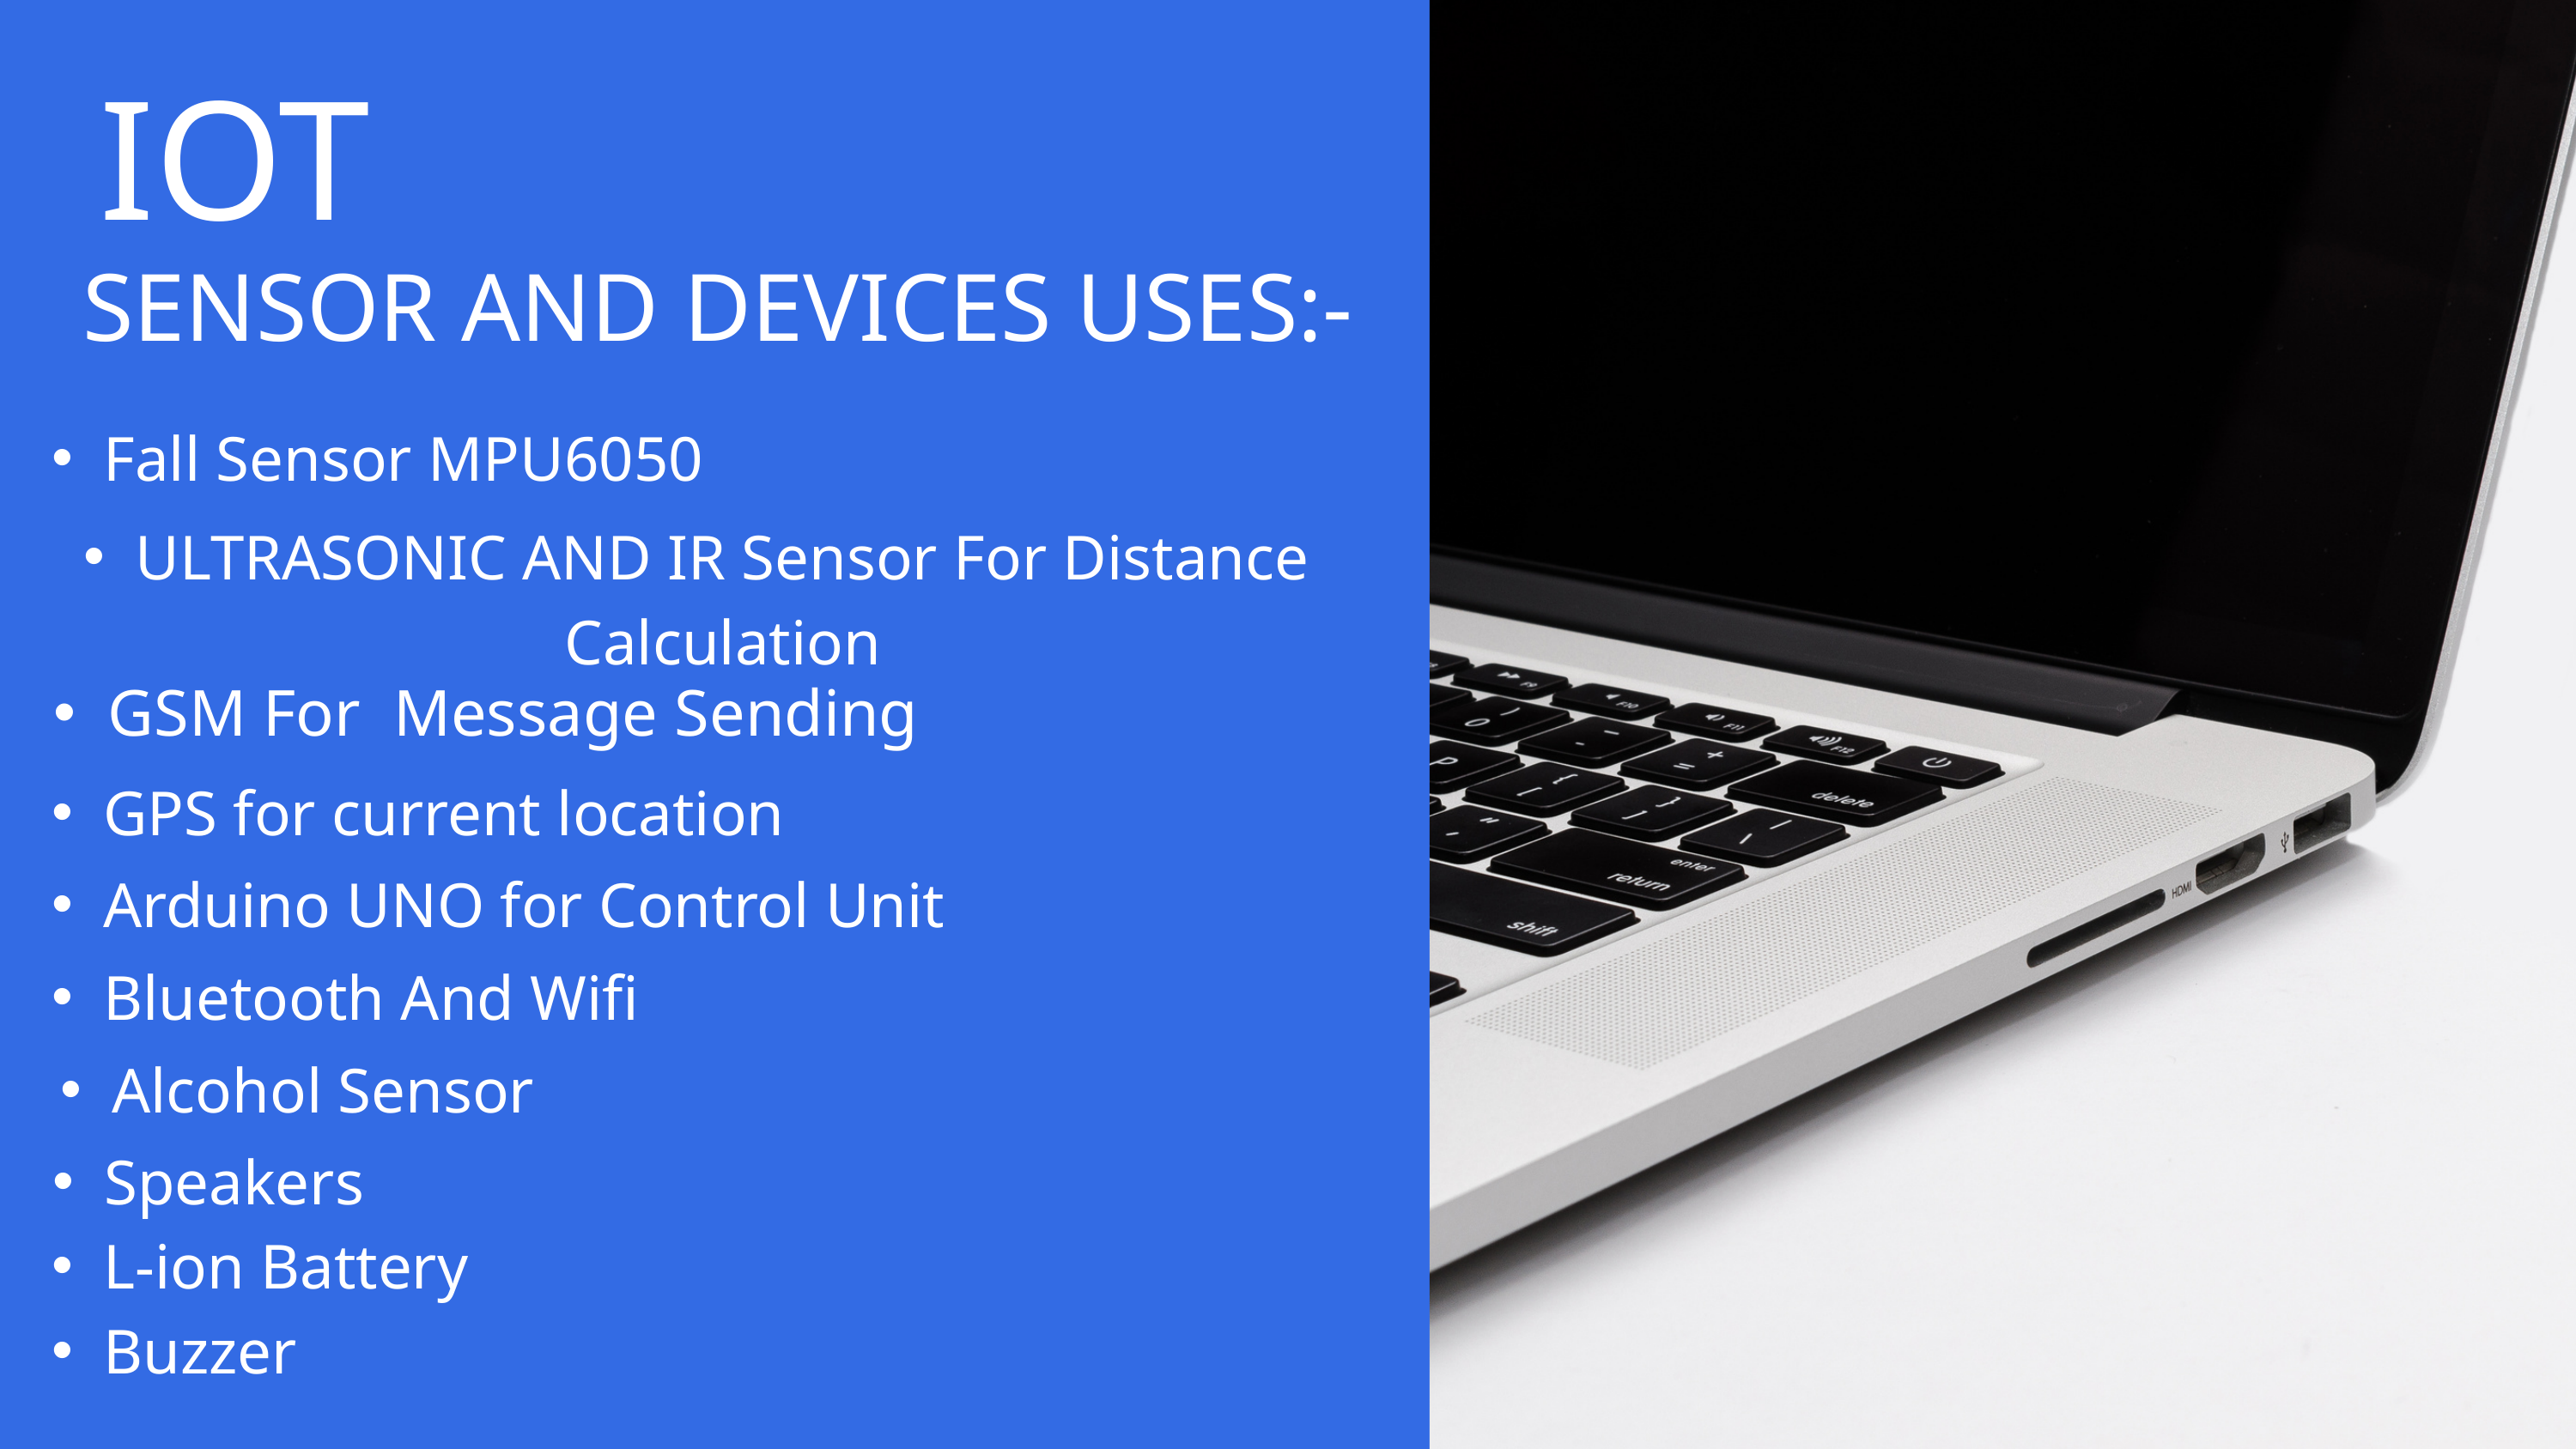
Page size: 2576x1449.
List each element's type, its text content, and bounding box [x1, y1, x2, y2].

text_box [1429, 0, 2576, 1449]
text_box Arduino UNO for Control Unit [0, 854, 1245, 940]
text_box Speakers [1, 1131, 484, 1216]
text_box GPS for current location [0, 762, 1197, 848]
text_box SENSOR AND DEVICES USES:- [39, 229, 1397, 361]
text_box Fall Sensor MPU6050 [0, 408, 1197, 494]
text_box Bluetooth And Wifi [0, 947, 968, 1033]
text_box ULTRASONIC AND IR Sensor For Distance Calculation [0, 506, 1343, 677]
text_box GSM For Message Sending [0, 660, 1063, 749]
text_box IOT [39, 22, 429, 229]
text_box Alcohol Sensor [0, 1039, 560, 1125]
text_box L-ion Battery Buzzer [0, 1216, 518, 1386]
